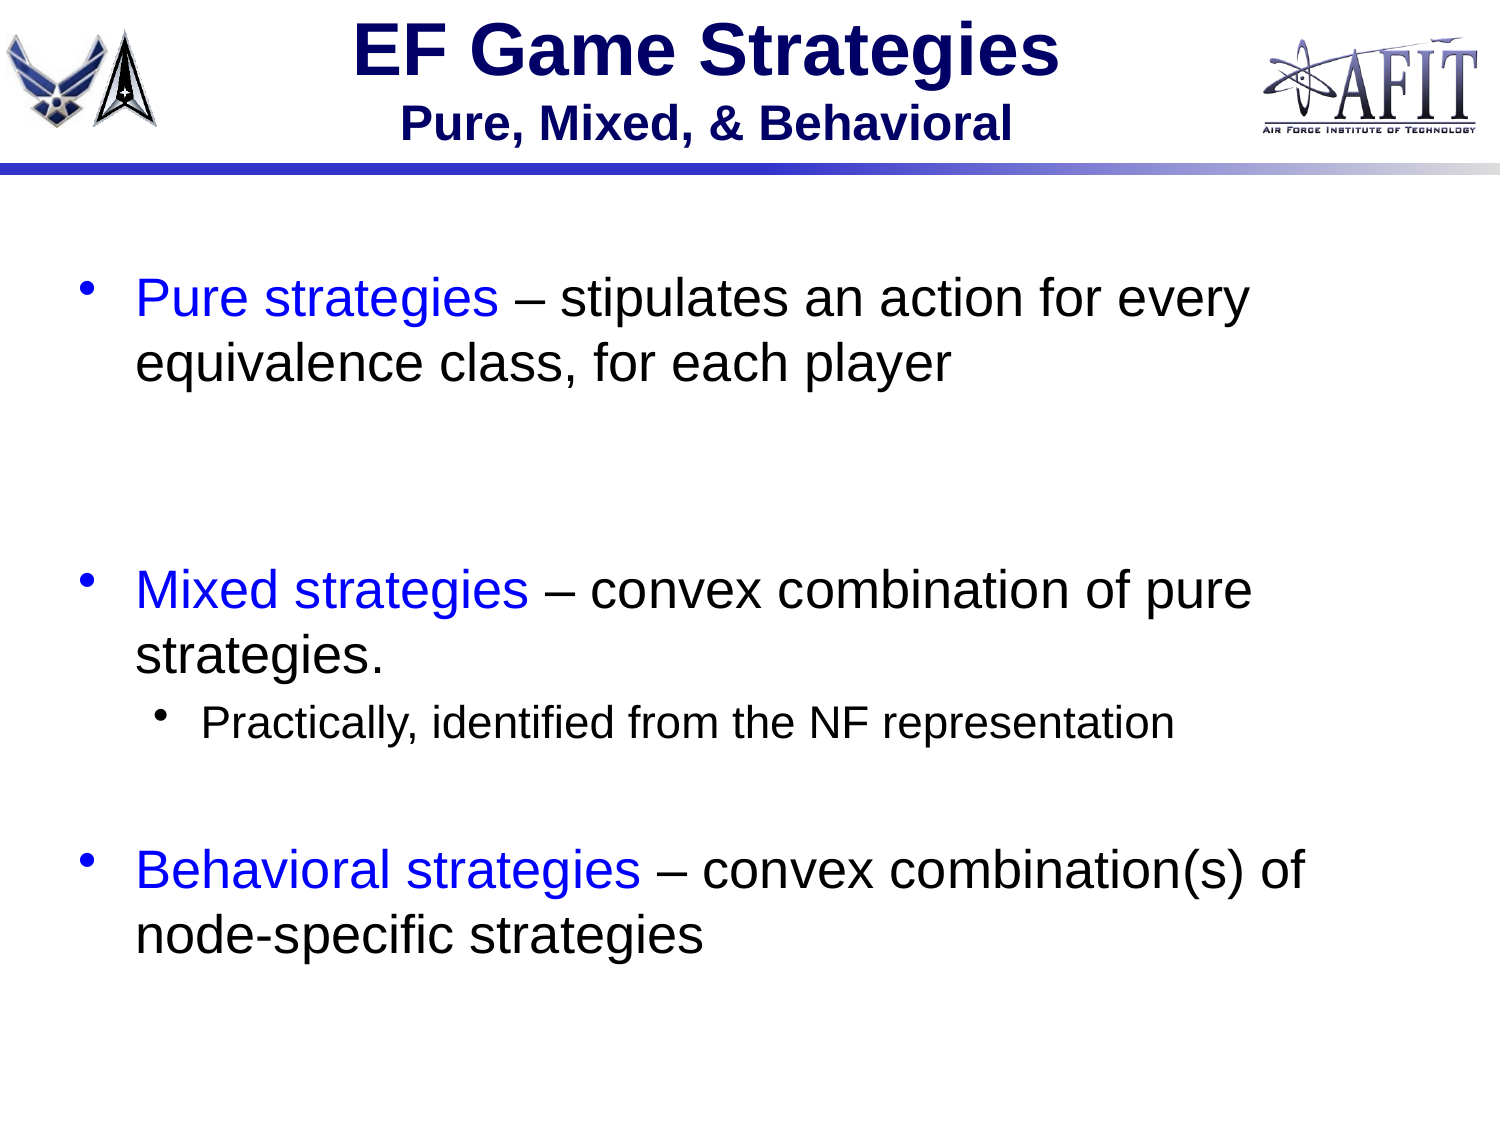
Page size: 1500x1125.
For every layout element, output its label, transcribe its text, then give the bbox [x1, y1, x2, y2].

title EF Game Strategies Pure, Mixed, & Behavioral [155, 0, 1260, 169]
picture [6, 29, 155, 128]
